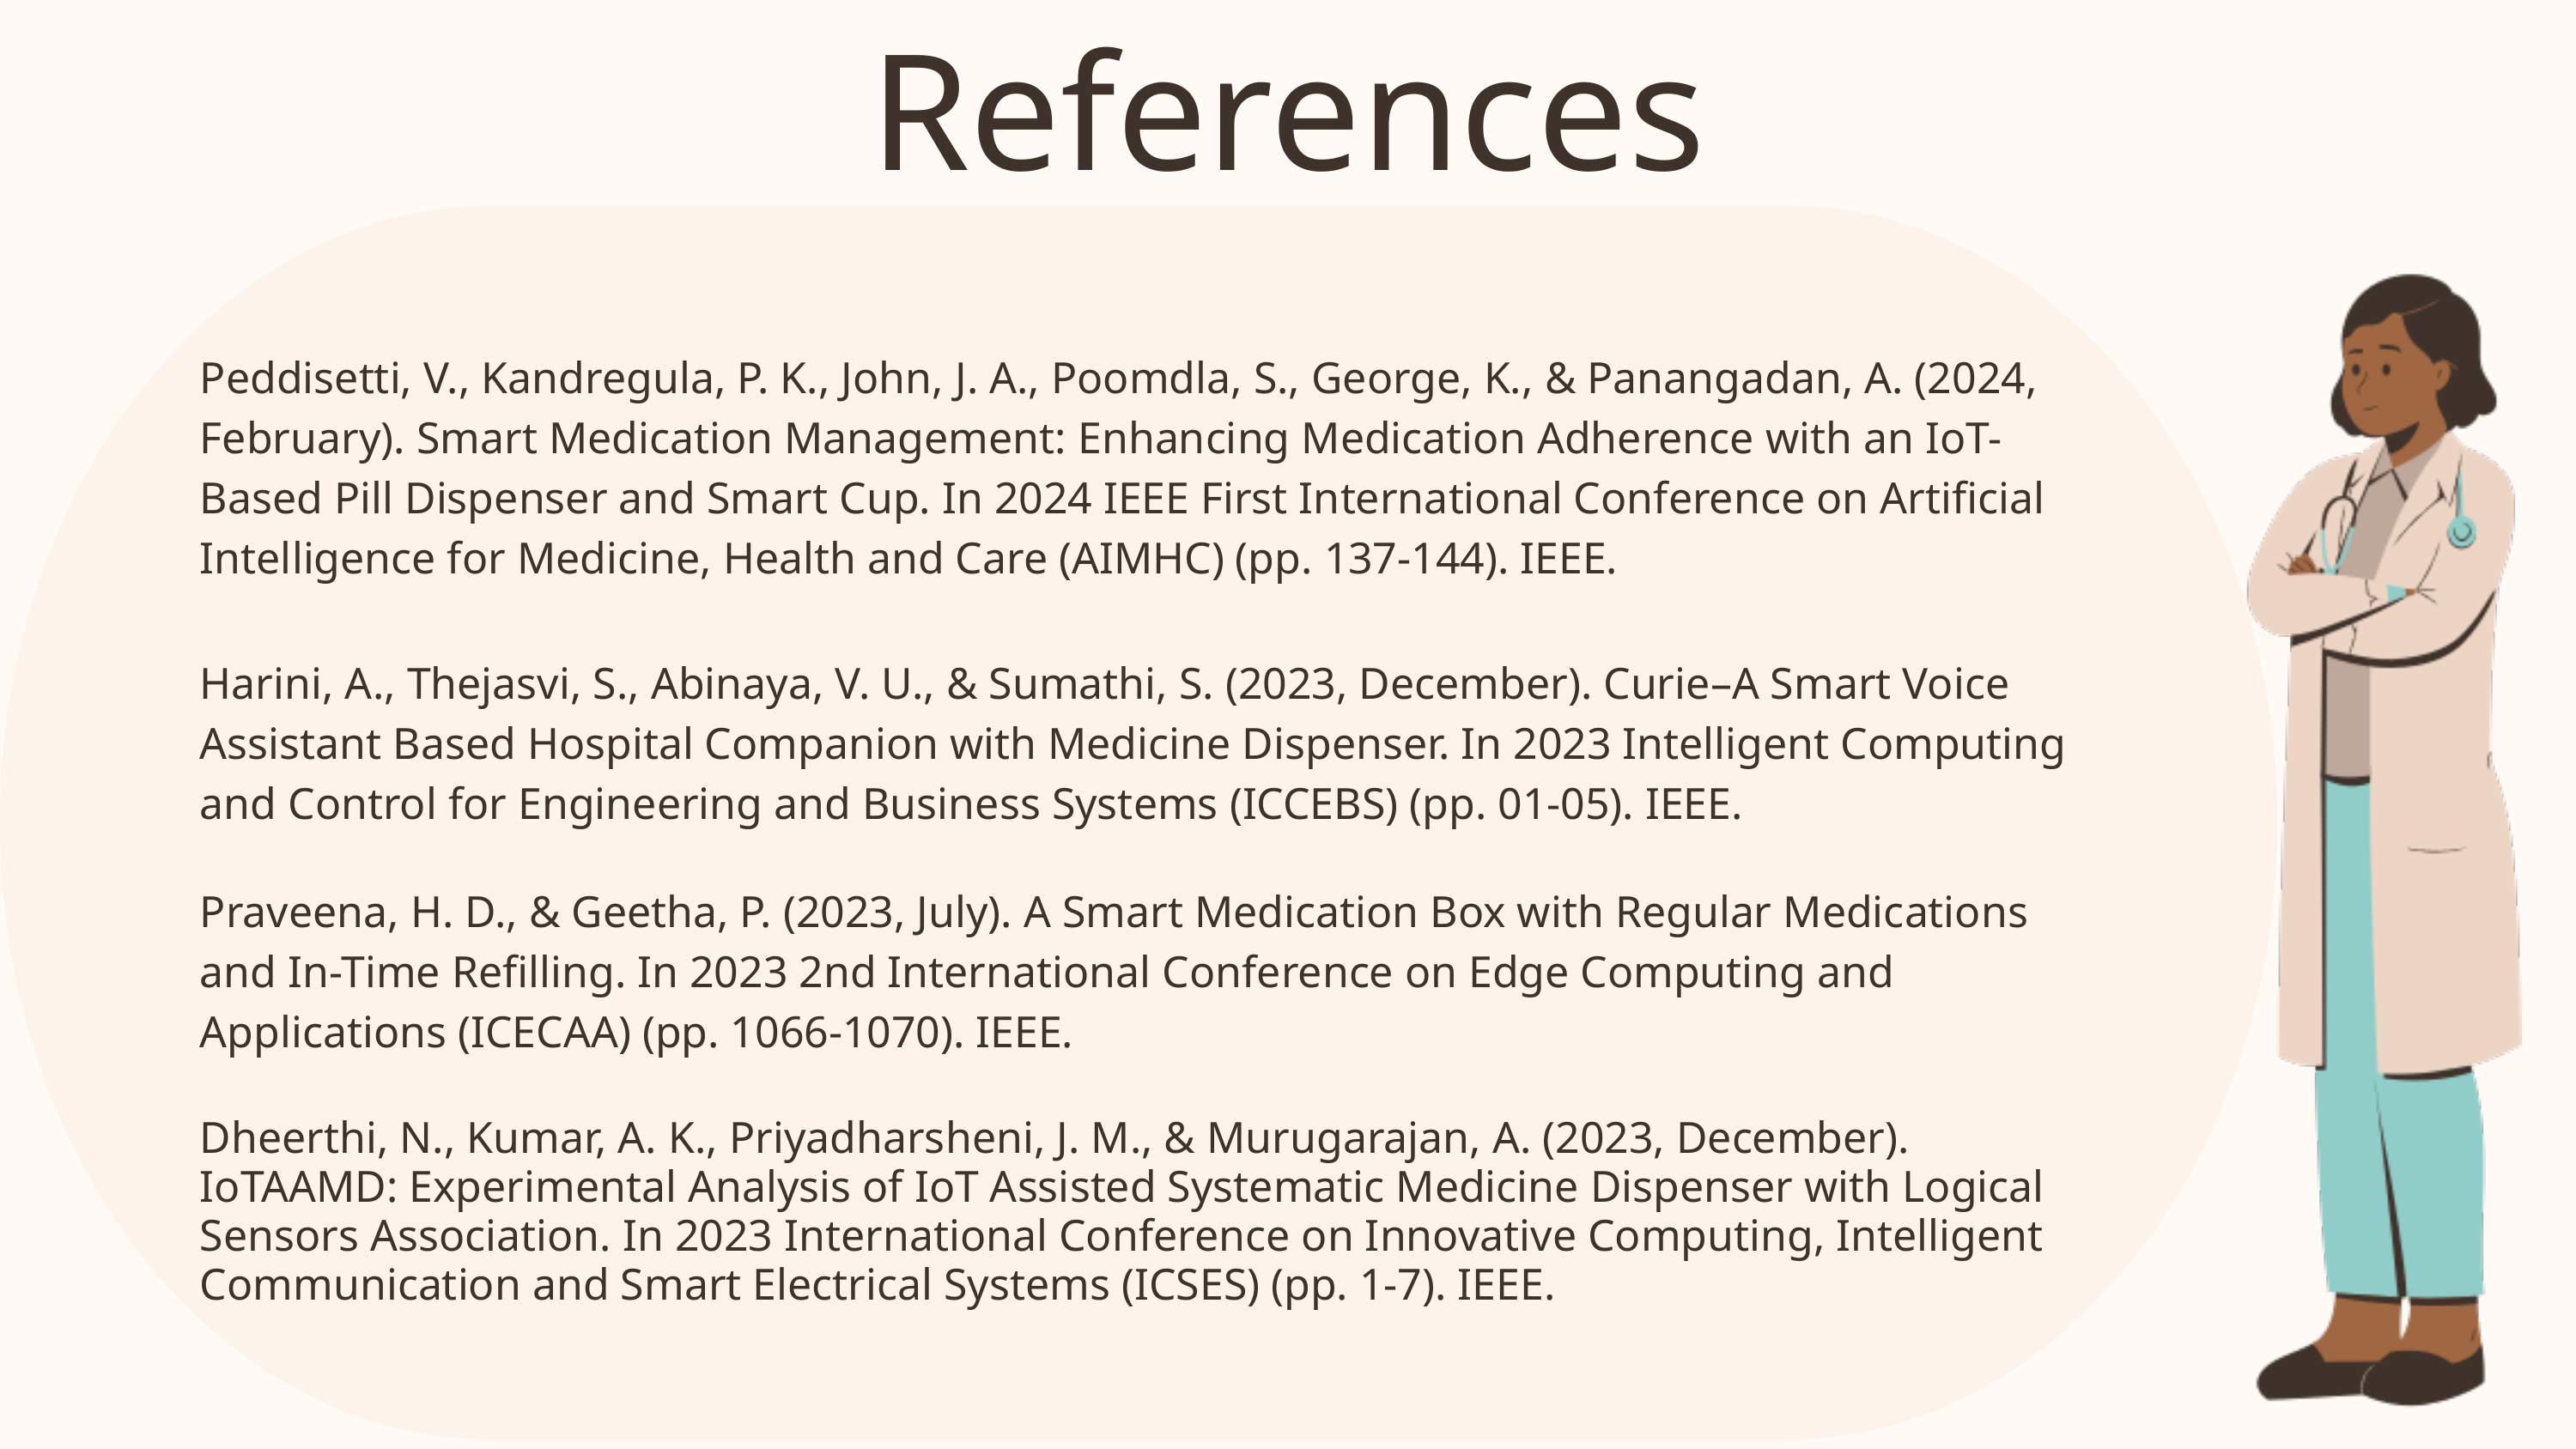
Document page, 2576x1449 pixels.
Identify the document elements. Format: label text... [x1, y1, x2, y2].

text_box References [464, 18, 2112, 203]
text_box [0, 205, 2278, 1440]
text_box [2281, 266, 2522, 1410]
